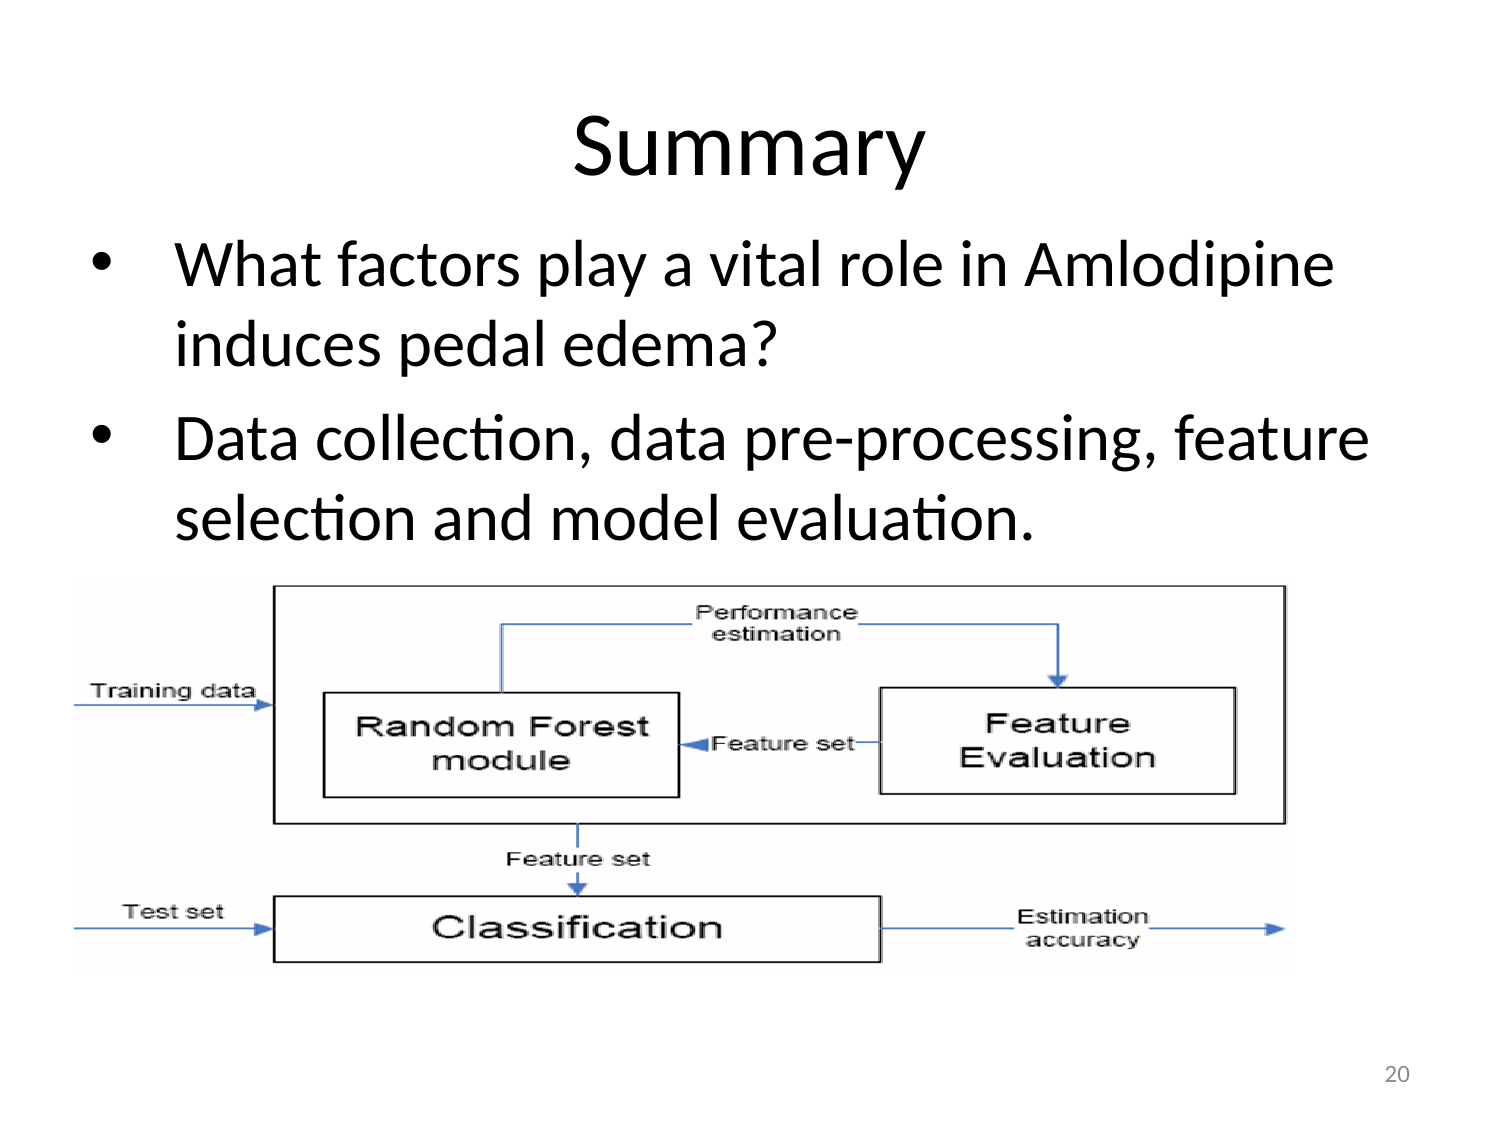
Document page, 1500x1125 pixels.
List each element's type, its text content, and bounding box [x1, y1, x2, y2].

slide_number 20 [1074, 1042, 1425, 1103]
picture [74, 574, 1301, 973]
title Summary [75, 45, 1425, 212]
list What factors play a vital role in Amlodipine induces pedal edema? Data collection, data pre-processing, feature selection and model evaluation. [75, 212, 1425, 1063]
